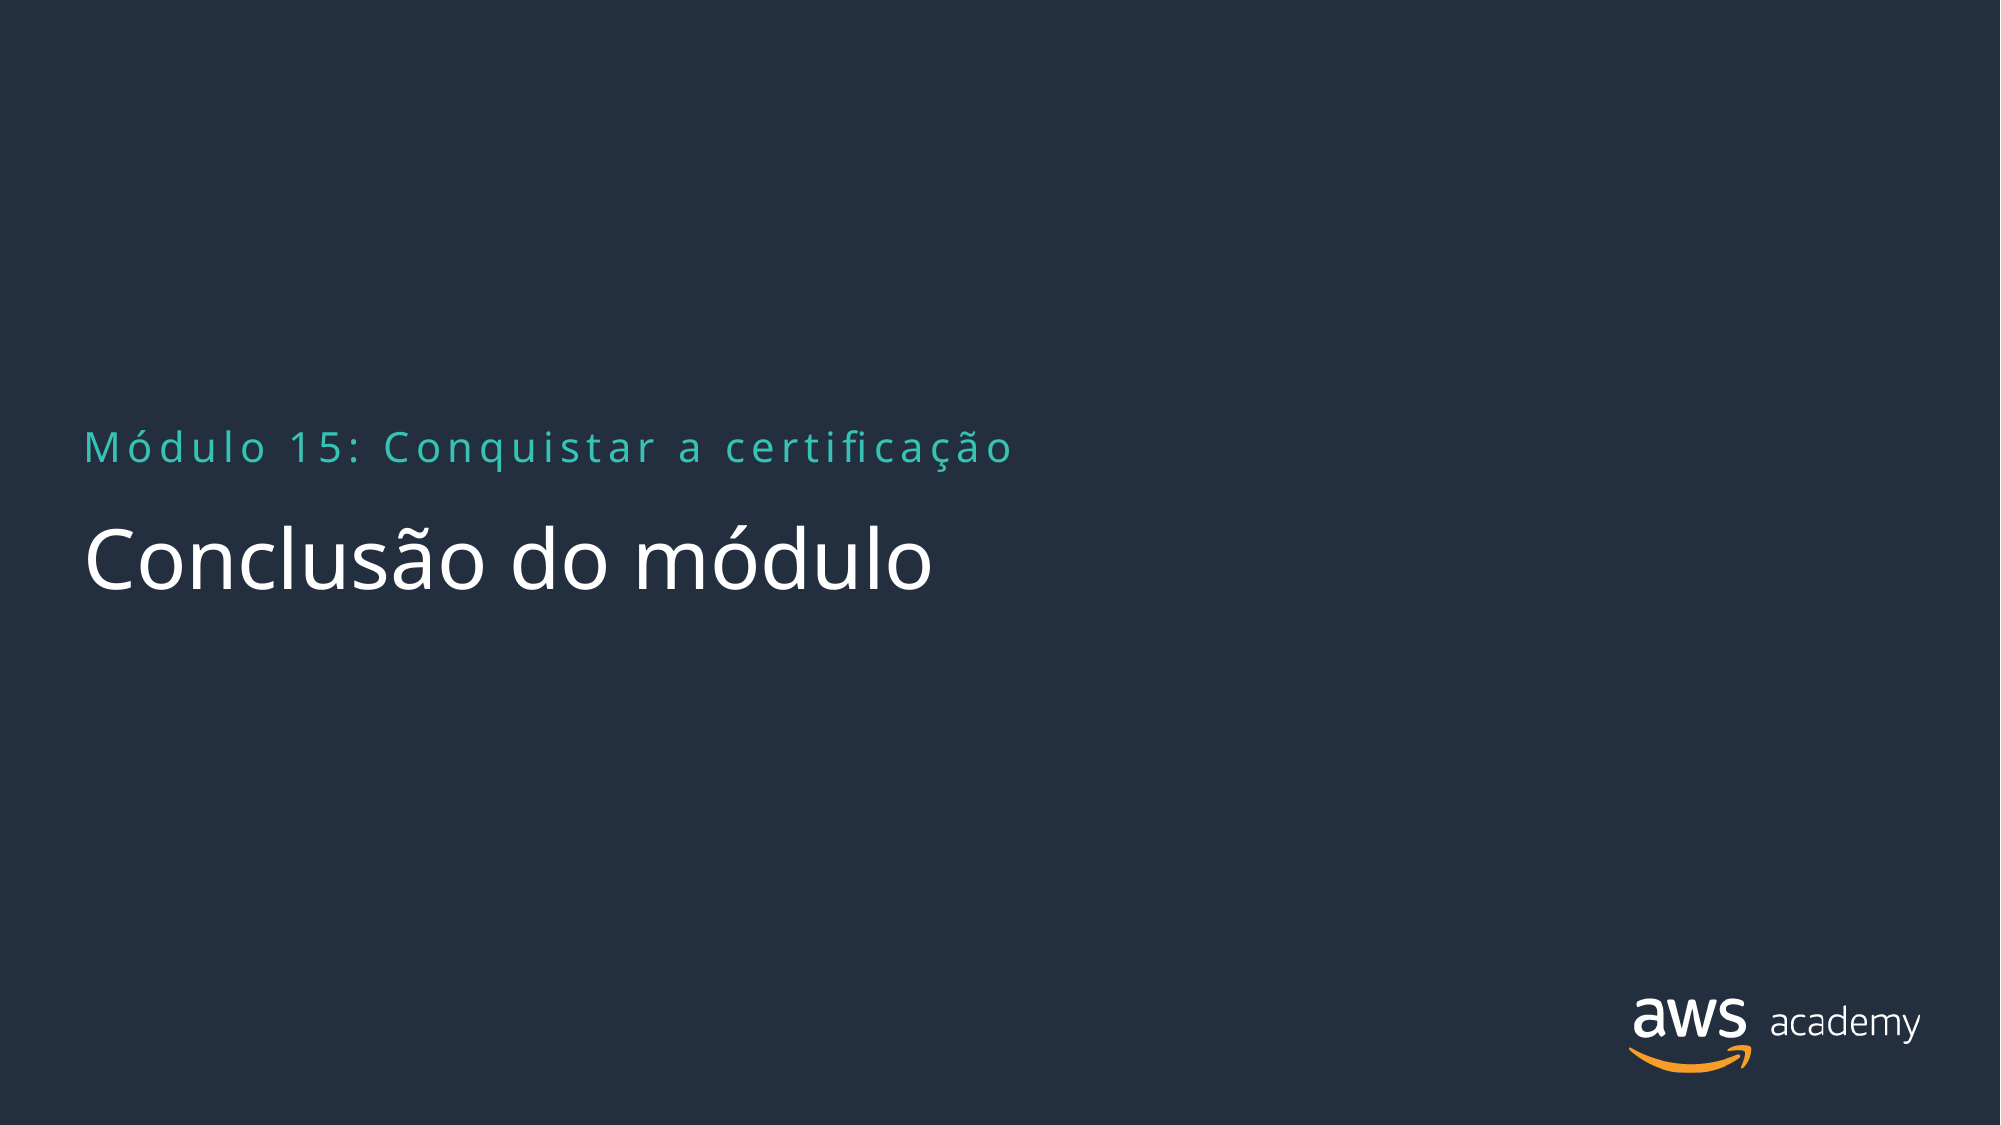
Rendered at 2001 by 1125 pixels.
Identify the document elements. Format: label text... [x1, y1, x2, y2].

picture [1629, 998, 1920, 1073]
title Conclusão do módulo [68, 523, 1932, 602]
list Módulo 15: Conquistar a certificação [68, 418, 1391, 500]
